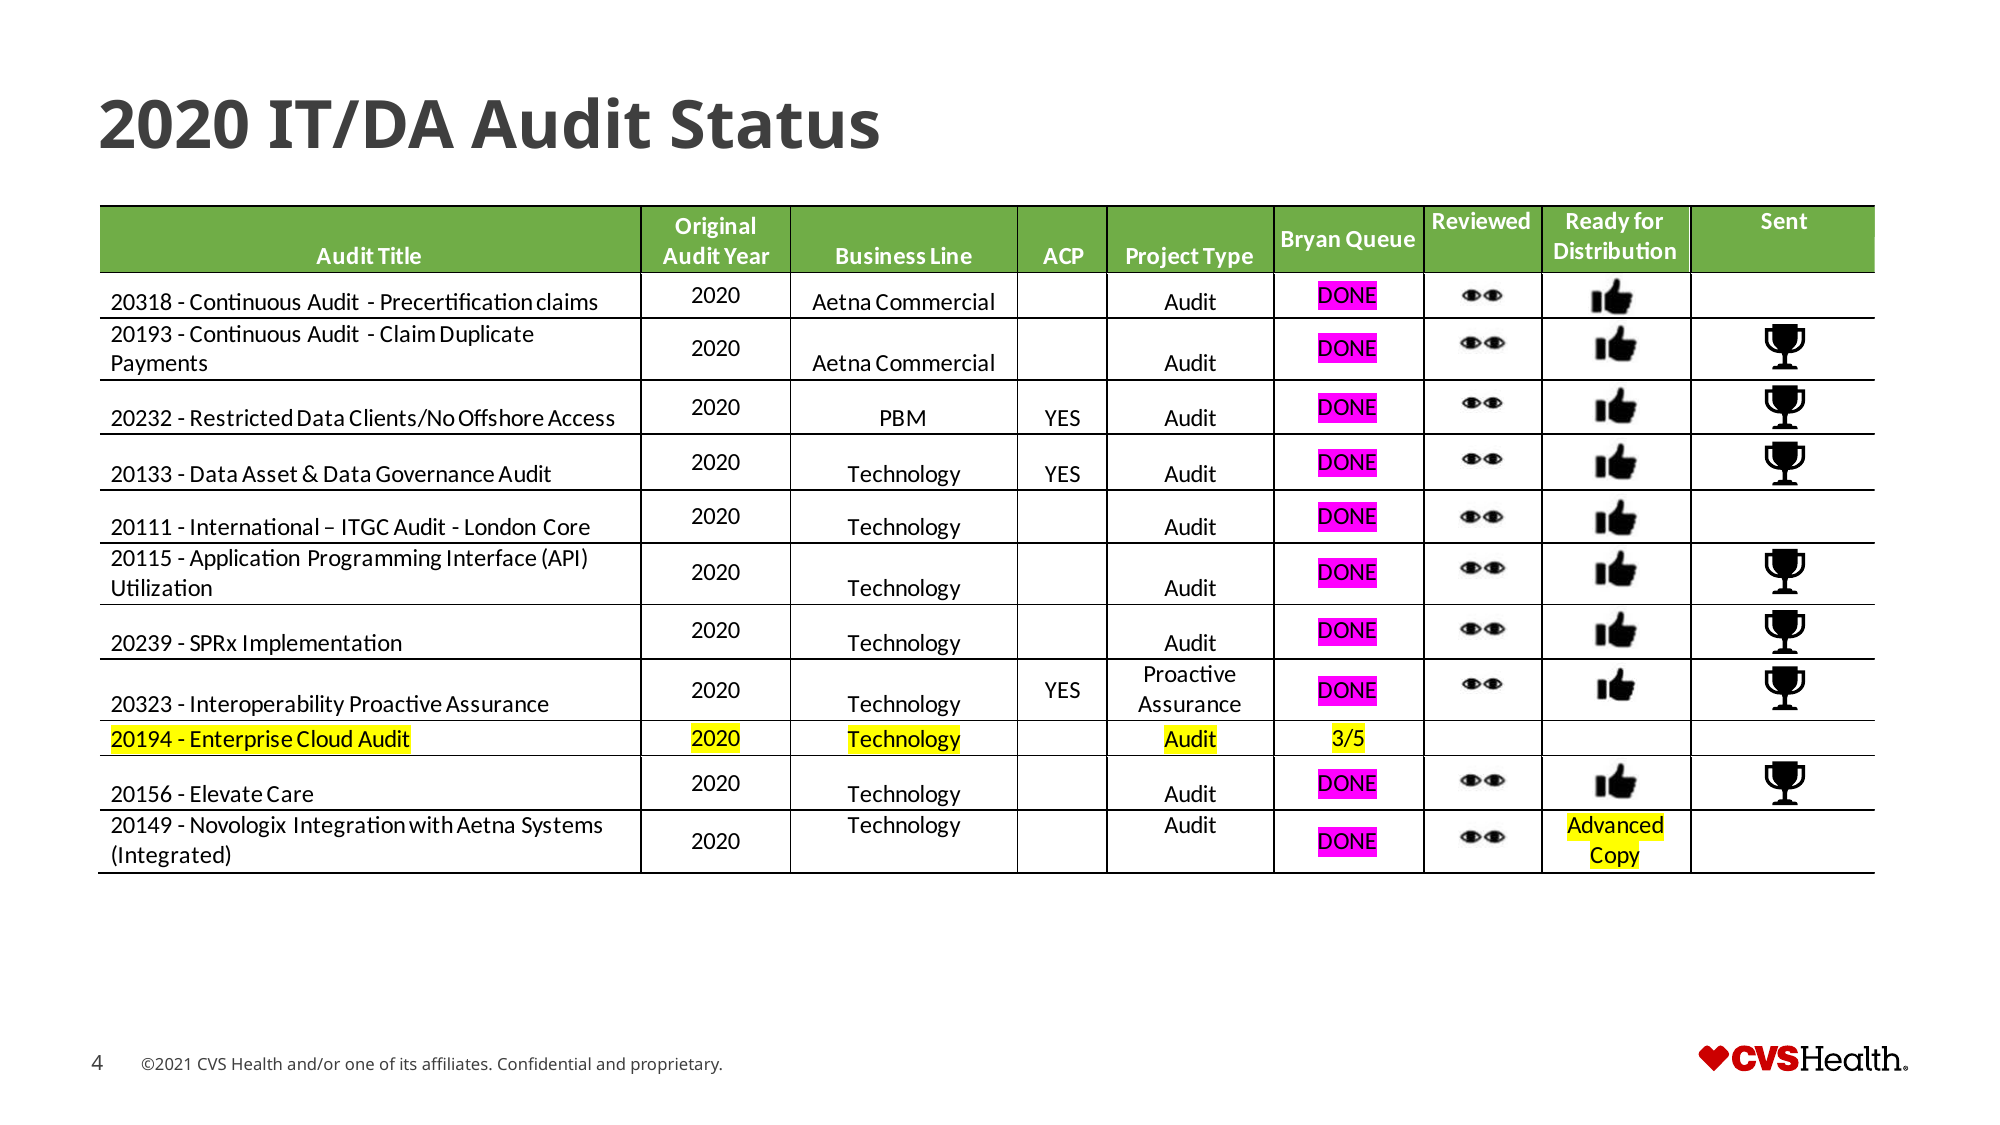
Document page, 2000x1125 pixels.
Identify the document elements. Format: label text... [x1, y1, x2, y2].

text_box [97, 204, 1875, 921]
title 2020 IT/DA Audit Status [98, 48, 1598, 163]
